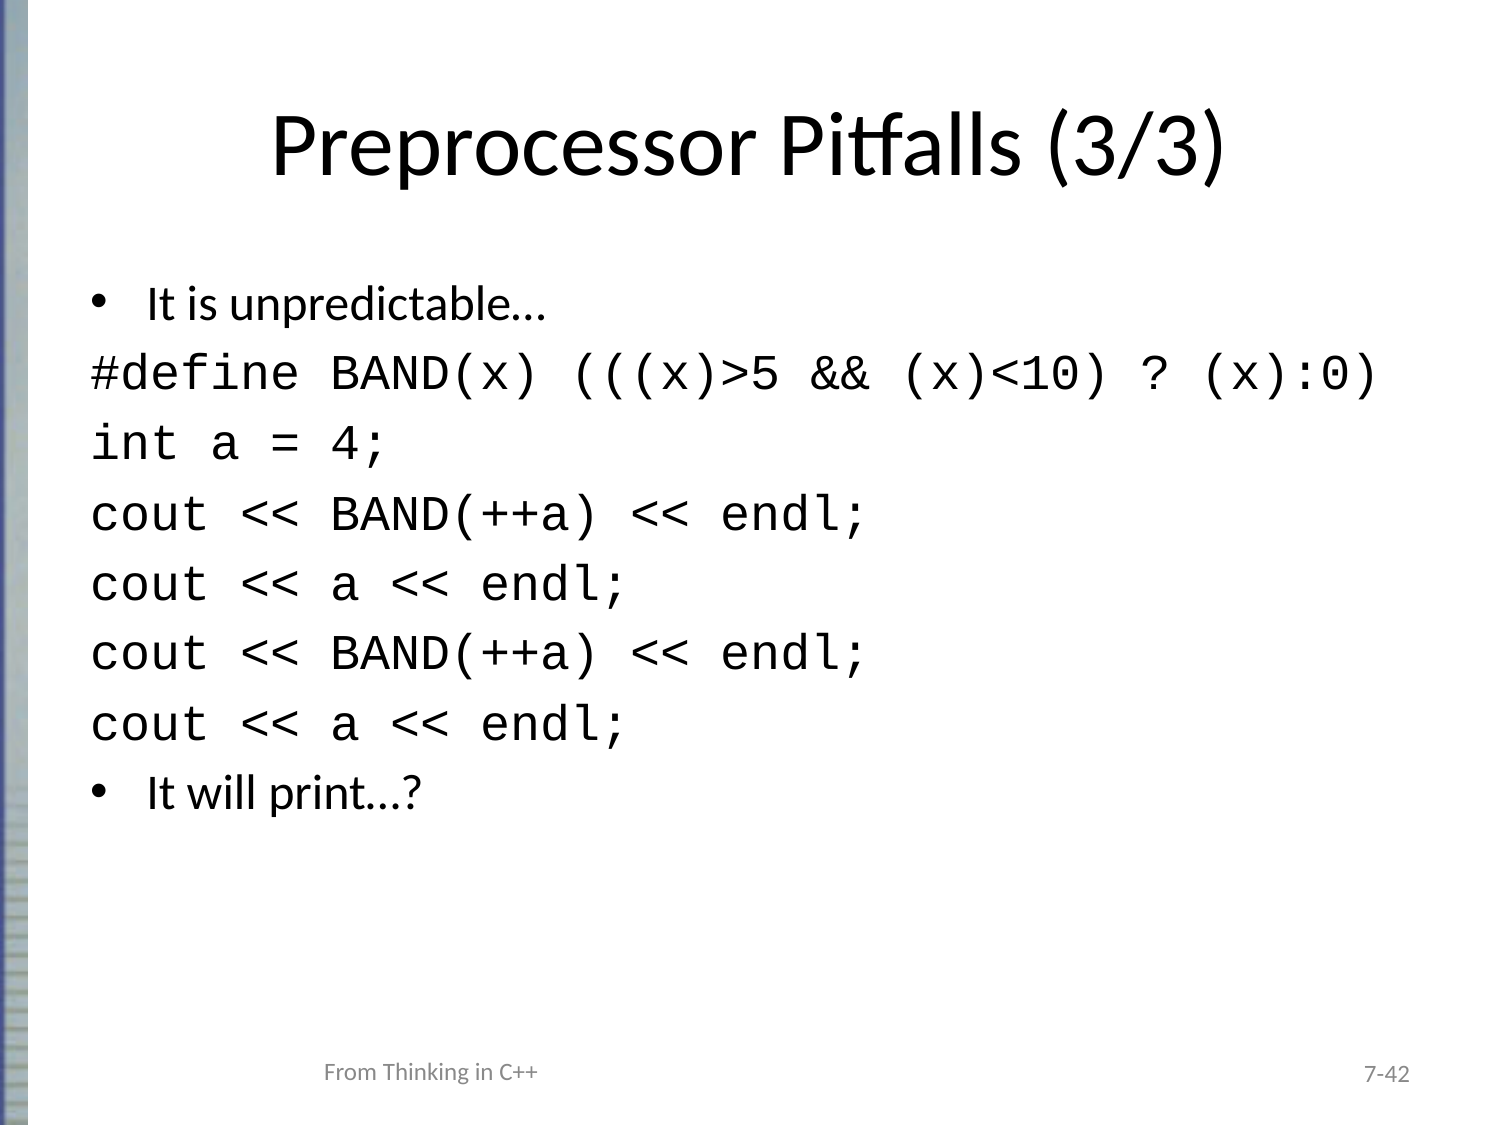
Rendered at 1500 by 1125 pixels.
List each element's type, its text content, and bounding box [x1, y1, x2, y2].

slide_number 7-42 [1074, 1042, 1425, 1103]
list It is unpredictable… #define BAND(x) (((x)>5 && (x)<10) ? (x):0) int a = 4; cout << BAND(++a) << endl; cout << a << endl; cout << BAND(++a) << endl; cout << a << endl; It will print…? [75, 262, 1425, 1005]
picture [0, 0, 28, 1125]
title Preprocessor Pitfalls (3/3) [75, 45, 1425, 233]
footer From Thinking in C++ [75, 1040, 788, 1100]
